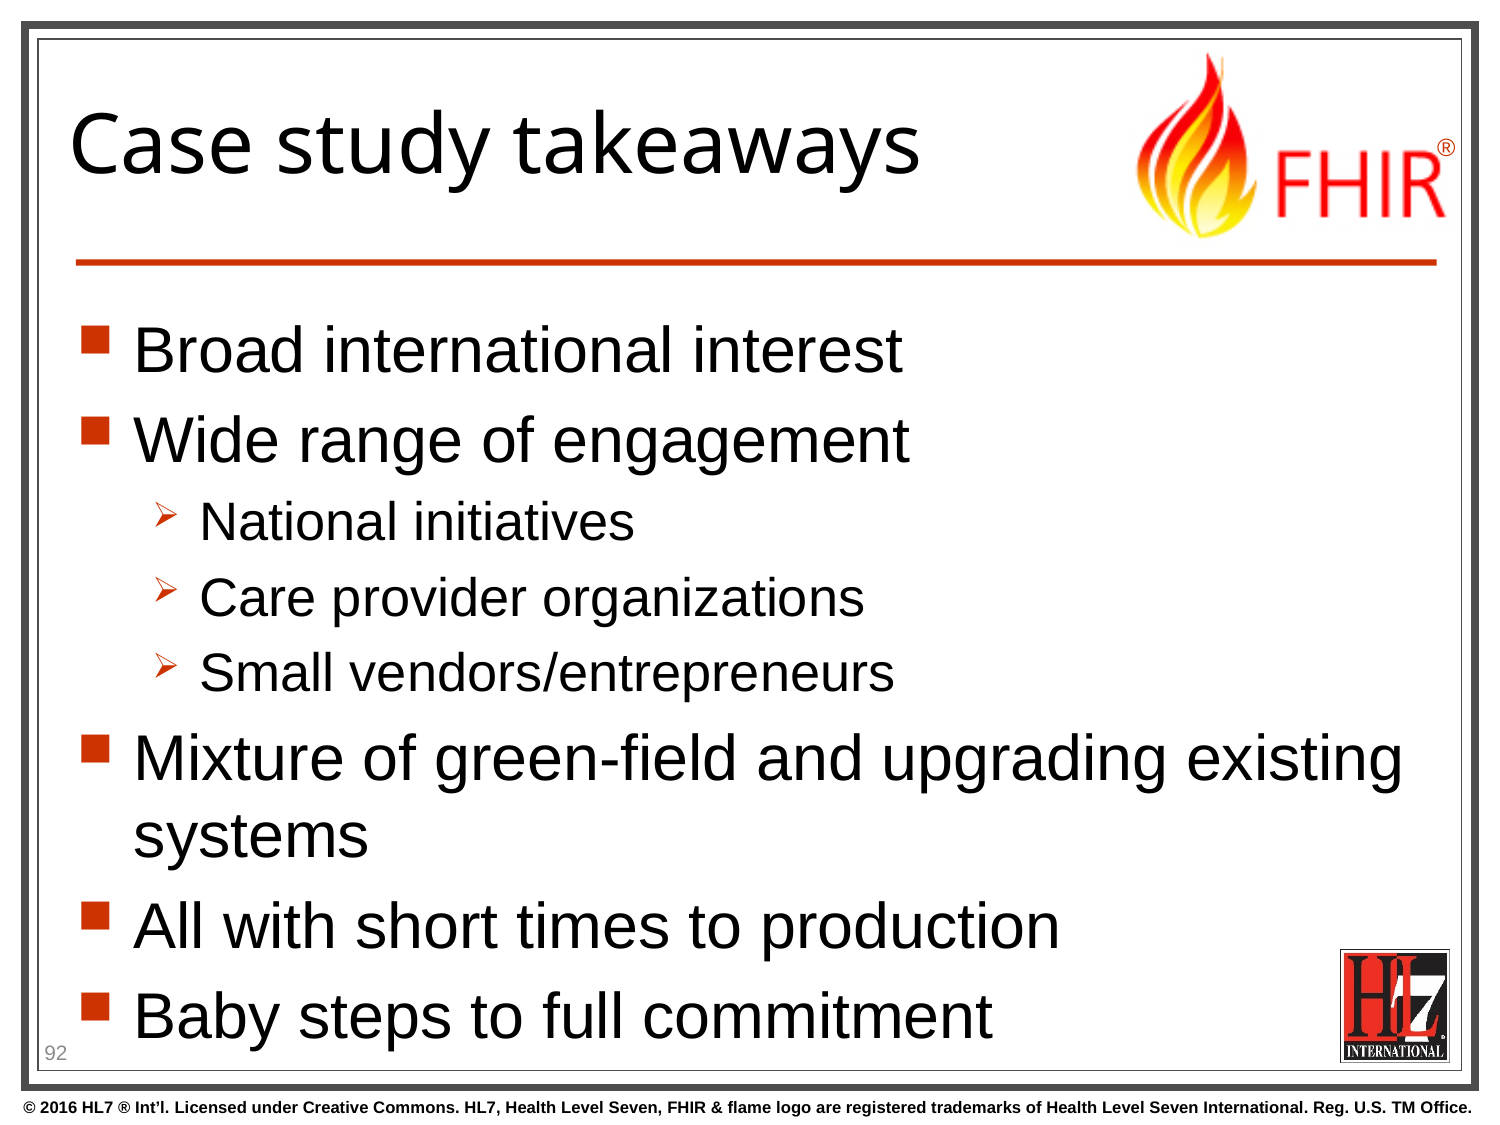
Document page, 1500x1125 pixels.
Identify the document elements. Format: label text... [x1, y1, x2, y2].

list Broad international interest Wide range of engagement National initiatives Care provider organizations Small vendors/entrepreneurs Mixture of green-field and upgrading existing systems All with short times to production Baby steps to full commitment [62, 299, 1438, 1059]
title Case study takeaways [53, 54, 1128, 244]
slide_number 92 [29, 1034, 148, 1071]
picture [1124, 42, 1458, 249]
picture [1340, 949, 1450, 1063]
